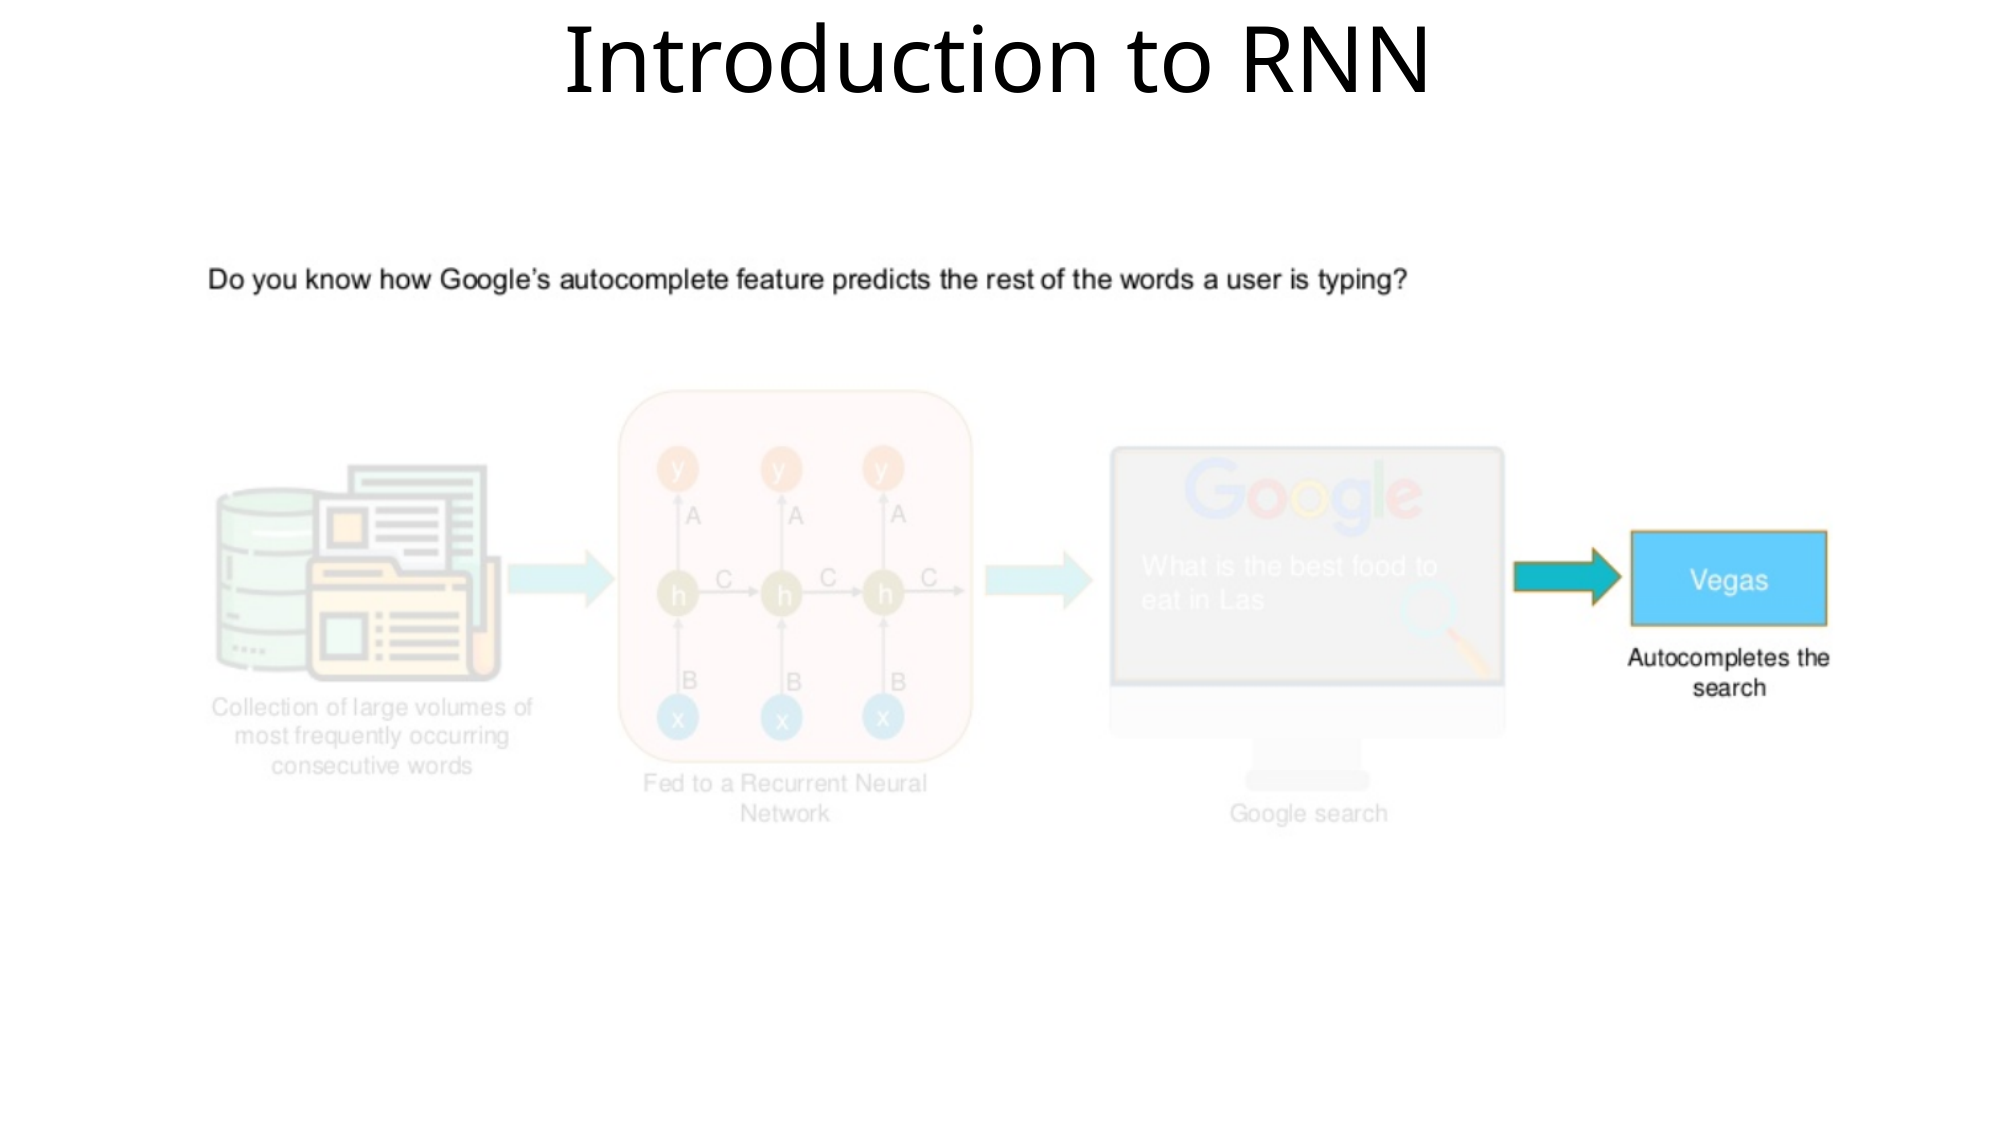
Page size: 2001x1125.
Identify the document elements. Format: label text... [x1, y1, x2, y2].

text_box Introduction to RNN [0, 0, 2000, 125]
picture [192, 254, 1854, 846]
